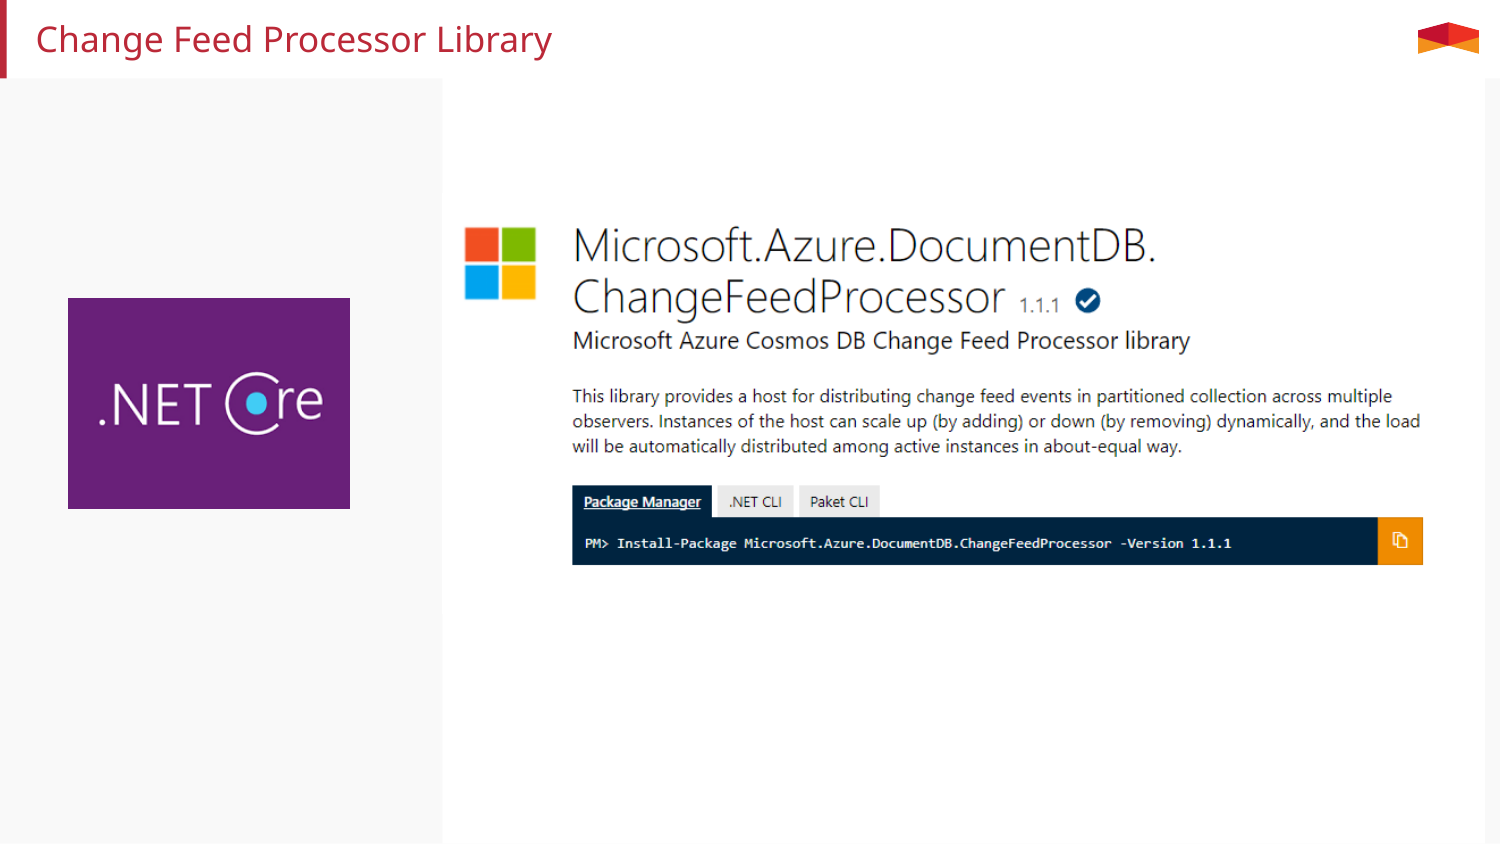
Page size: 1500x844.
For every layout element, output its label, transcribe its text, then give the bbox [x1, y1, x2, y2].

text_box [442, 76, 1485, 844]
picture [442, 193, 1439, 614]
picture [1418, 22, 1479, 54]
picture [67, 298, 350, 510]
title Change Feed Processor Library [20, 0, 1351, 77]
